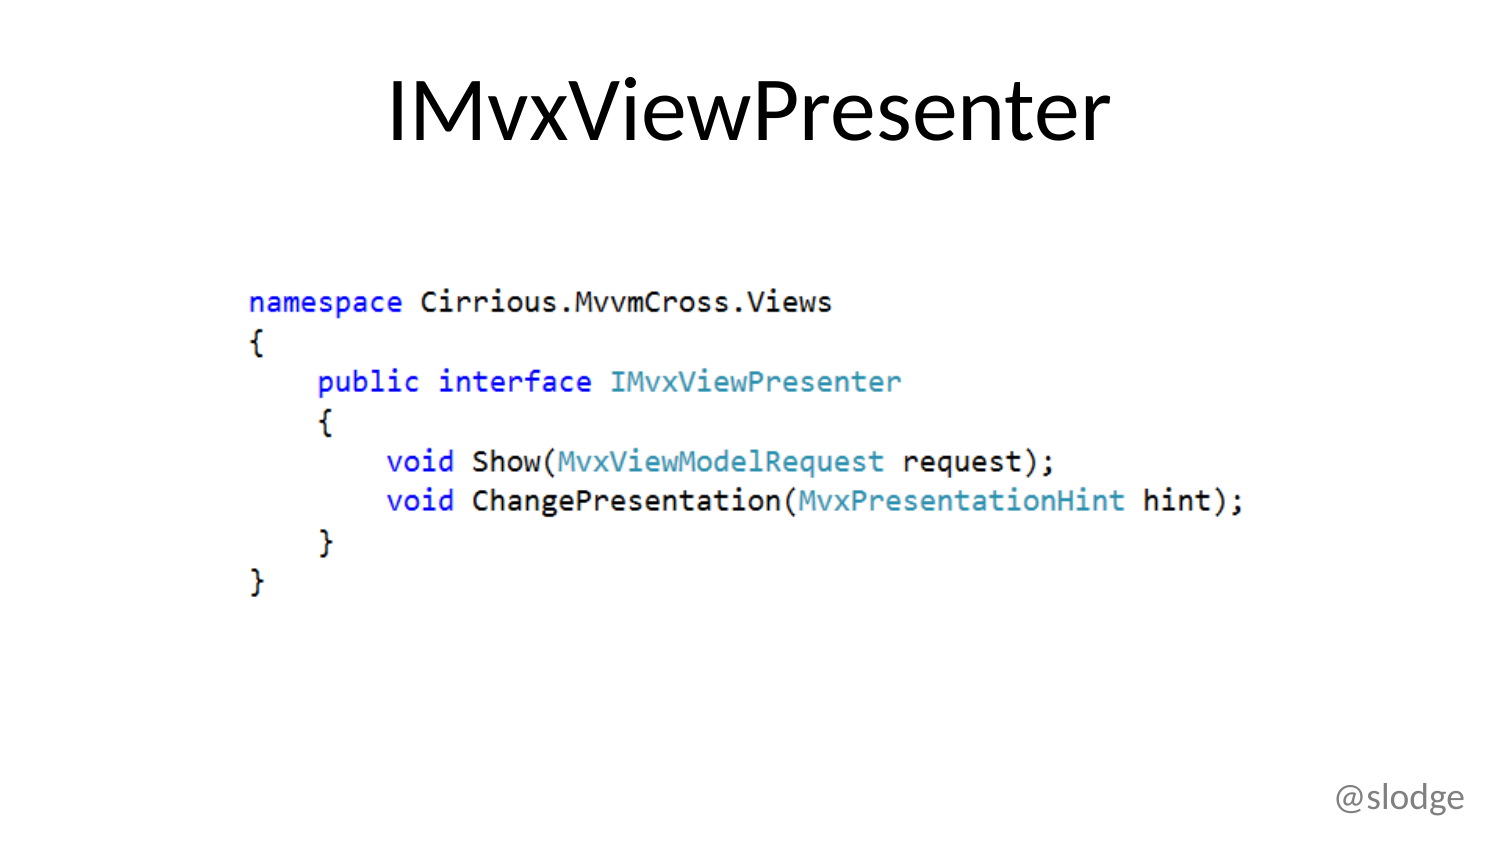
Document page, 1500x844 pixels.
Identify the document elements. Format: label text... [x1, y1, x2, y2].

title IMvxViewPresenter [75, 33, 1425, 175]
picture [247, 283, 1253, 612]
